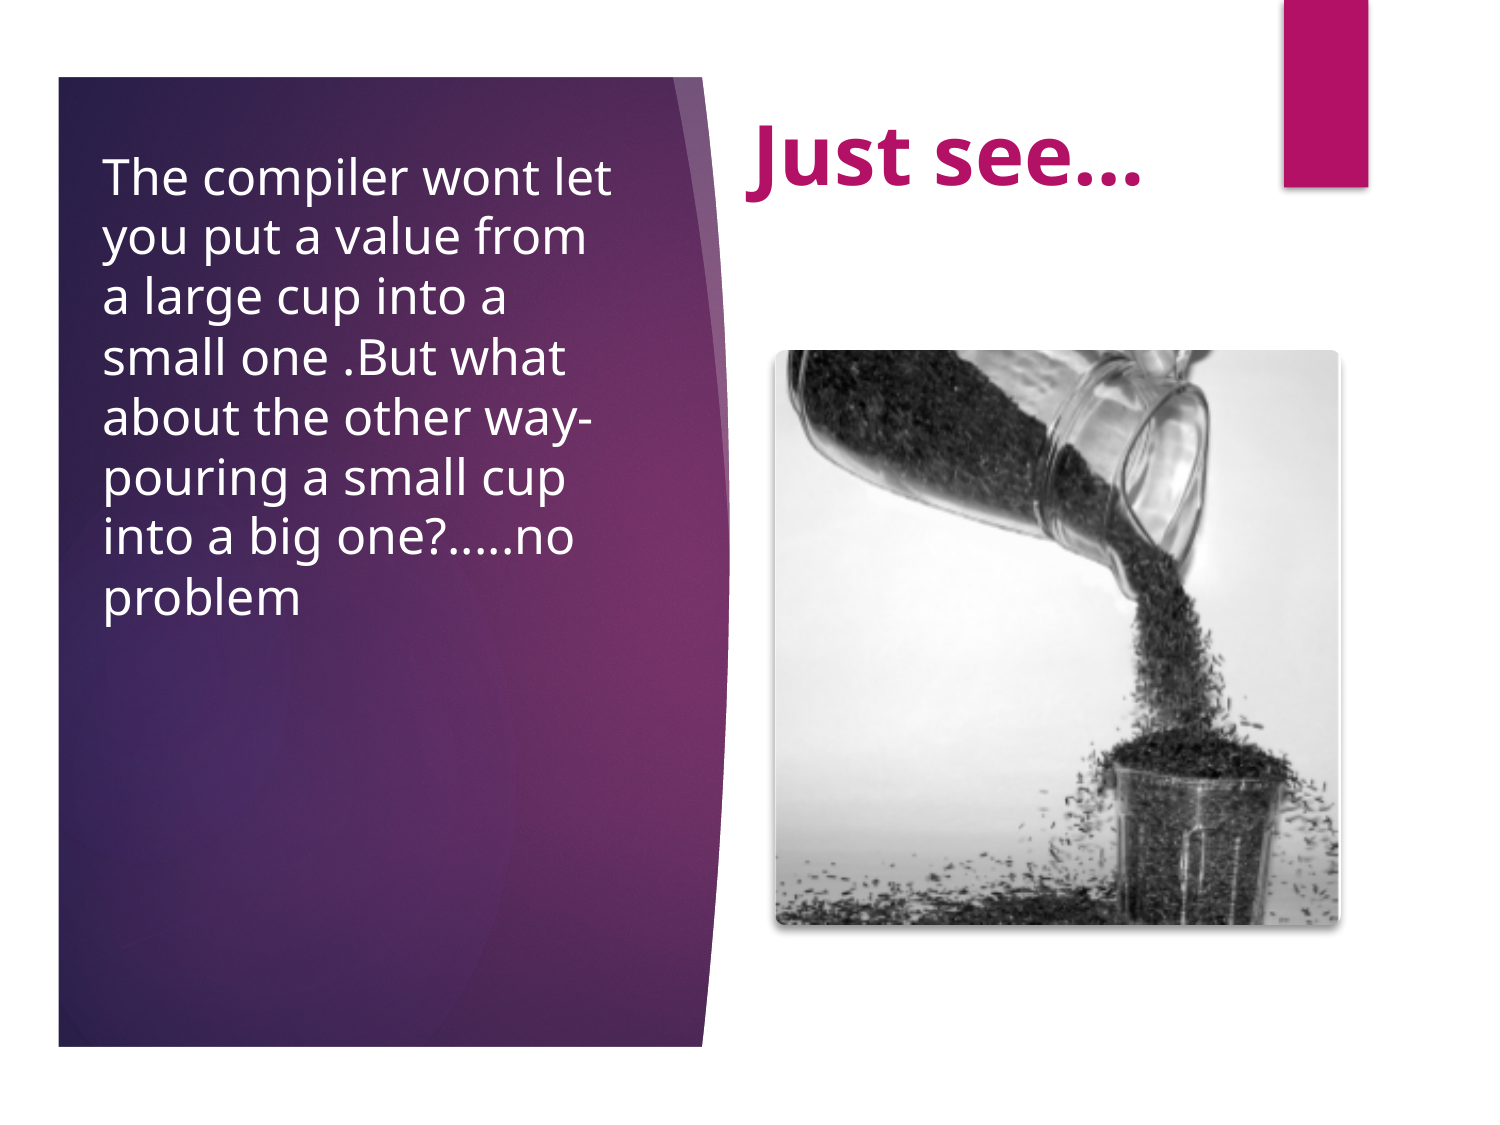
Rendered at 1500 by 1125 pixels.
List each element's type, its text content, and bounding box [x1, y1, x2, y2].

list The compiler wont let you put a value from a large cup into a small one .But what about the other way-pouring a small cup into a big one?.....no problem [87, 137, 638, 750]
picture [774, 349, 1342, 926]
title Just see… [737, 75, 1263, 210]
